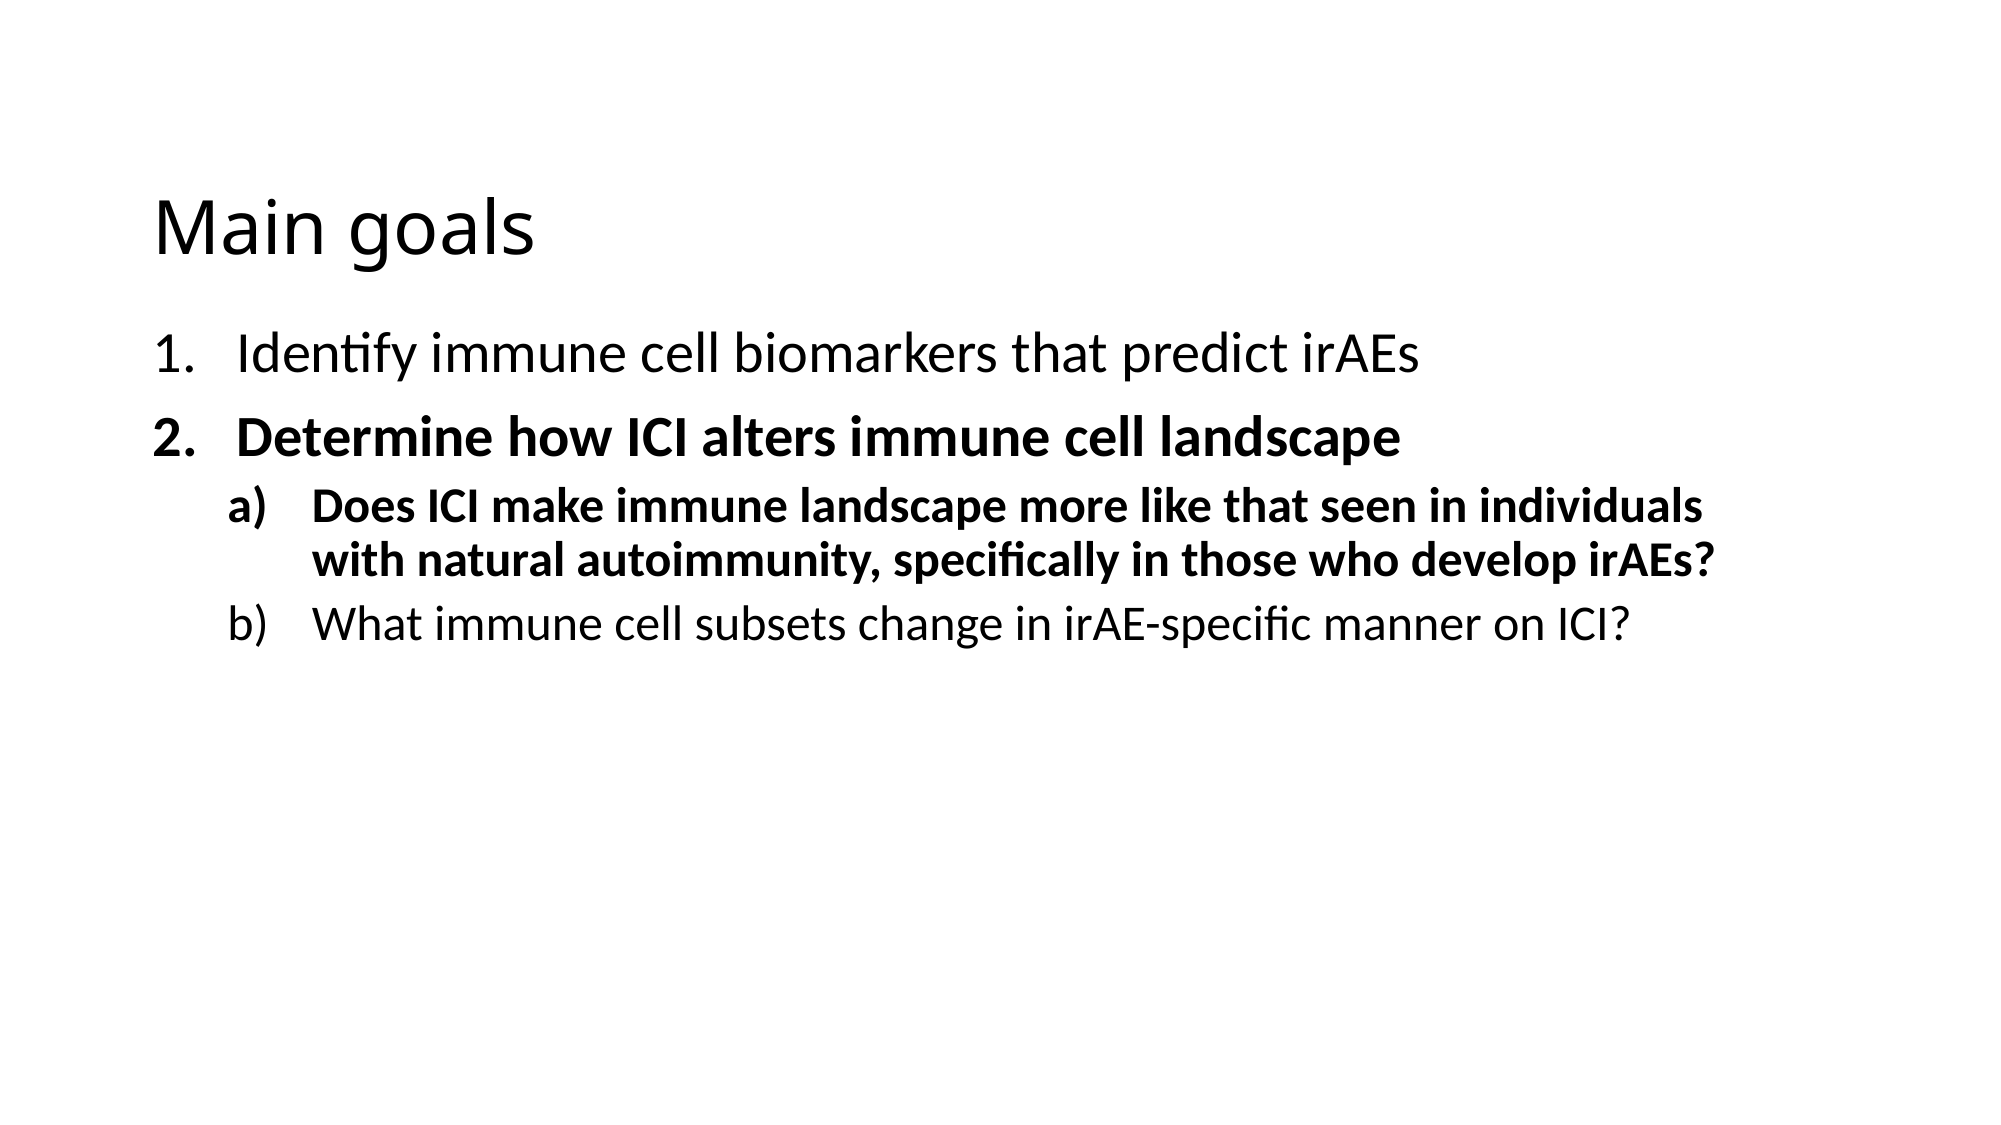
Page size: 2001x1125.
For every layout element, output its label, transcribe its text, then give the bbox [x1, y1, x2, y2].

title Main goals [137, 97, 1685, 314]
list Identify immune cell biomarkers that predict irAEs Determine how ICI alters immune cell landscape Does ICI make immune landscape more like that seen in individuals with natural autoimmunity, specifically in those who develop irAEs? What immune cell subsets change in irAE-specific manner on ICI? [137, 314, 1766, 1074]
